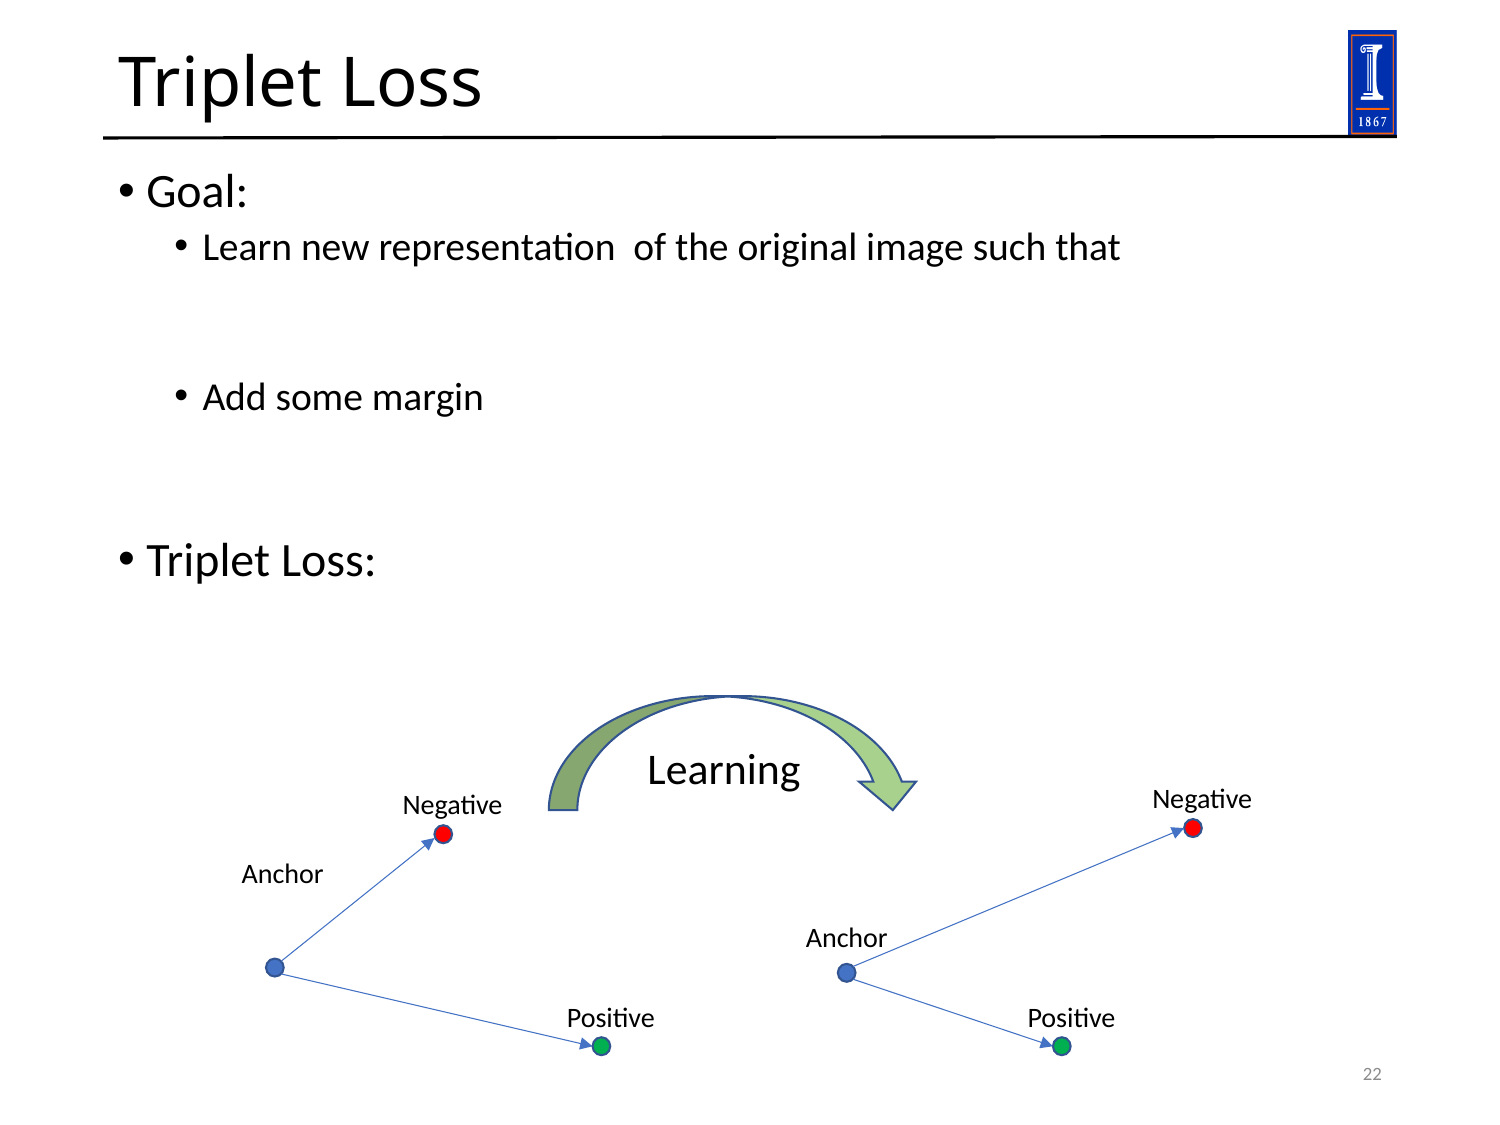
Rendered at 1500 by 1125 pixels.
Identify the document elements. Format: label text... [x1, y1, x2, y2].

text_box Learning [601, 733, 847, 801]
title Triplet Loss [103, 30, 1397, 138]
text_box [1183, 822, 1203, 839]
text_box Negative [1137, 773, 1277, 822]
text_box [836, 962, 857, 983]
text_box [1052, 1041, 1072, 1057]
text_box [433, 828, 454, 845]
text_box Anchor [226, 848, 281, 897]
slide_number 22 [1059, 1042, 1397, 1103]
text_box Anchor [791, 911, 852, 961]
text_box [591, 1041, 612, 1057]
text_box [852, 979, 1053, 1047]
text_box Positive [593, 991, 681, 1041]
text_box [547, 695, 919, 812]
text_box Negative [387, 779, 521, 828]
text_box Positive [1053, 991, 1138, 1041]
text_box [281, 837, 435, 962]
text_box [264, 957, 285, 978]
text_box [281, 973, 593, 1047]
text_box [852, 828, 1185, 967]
